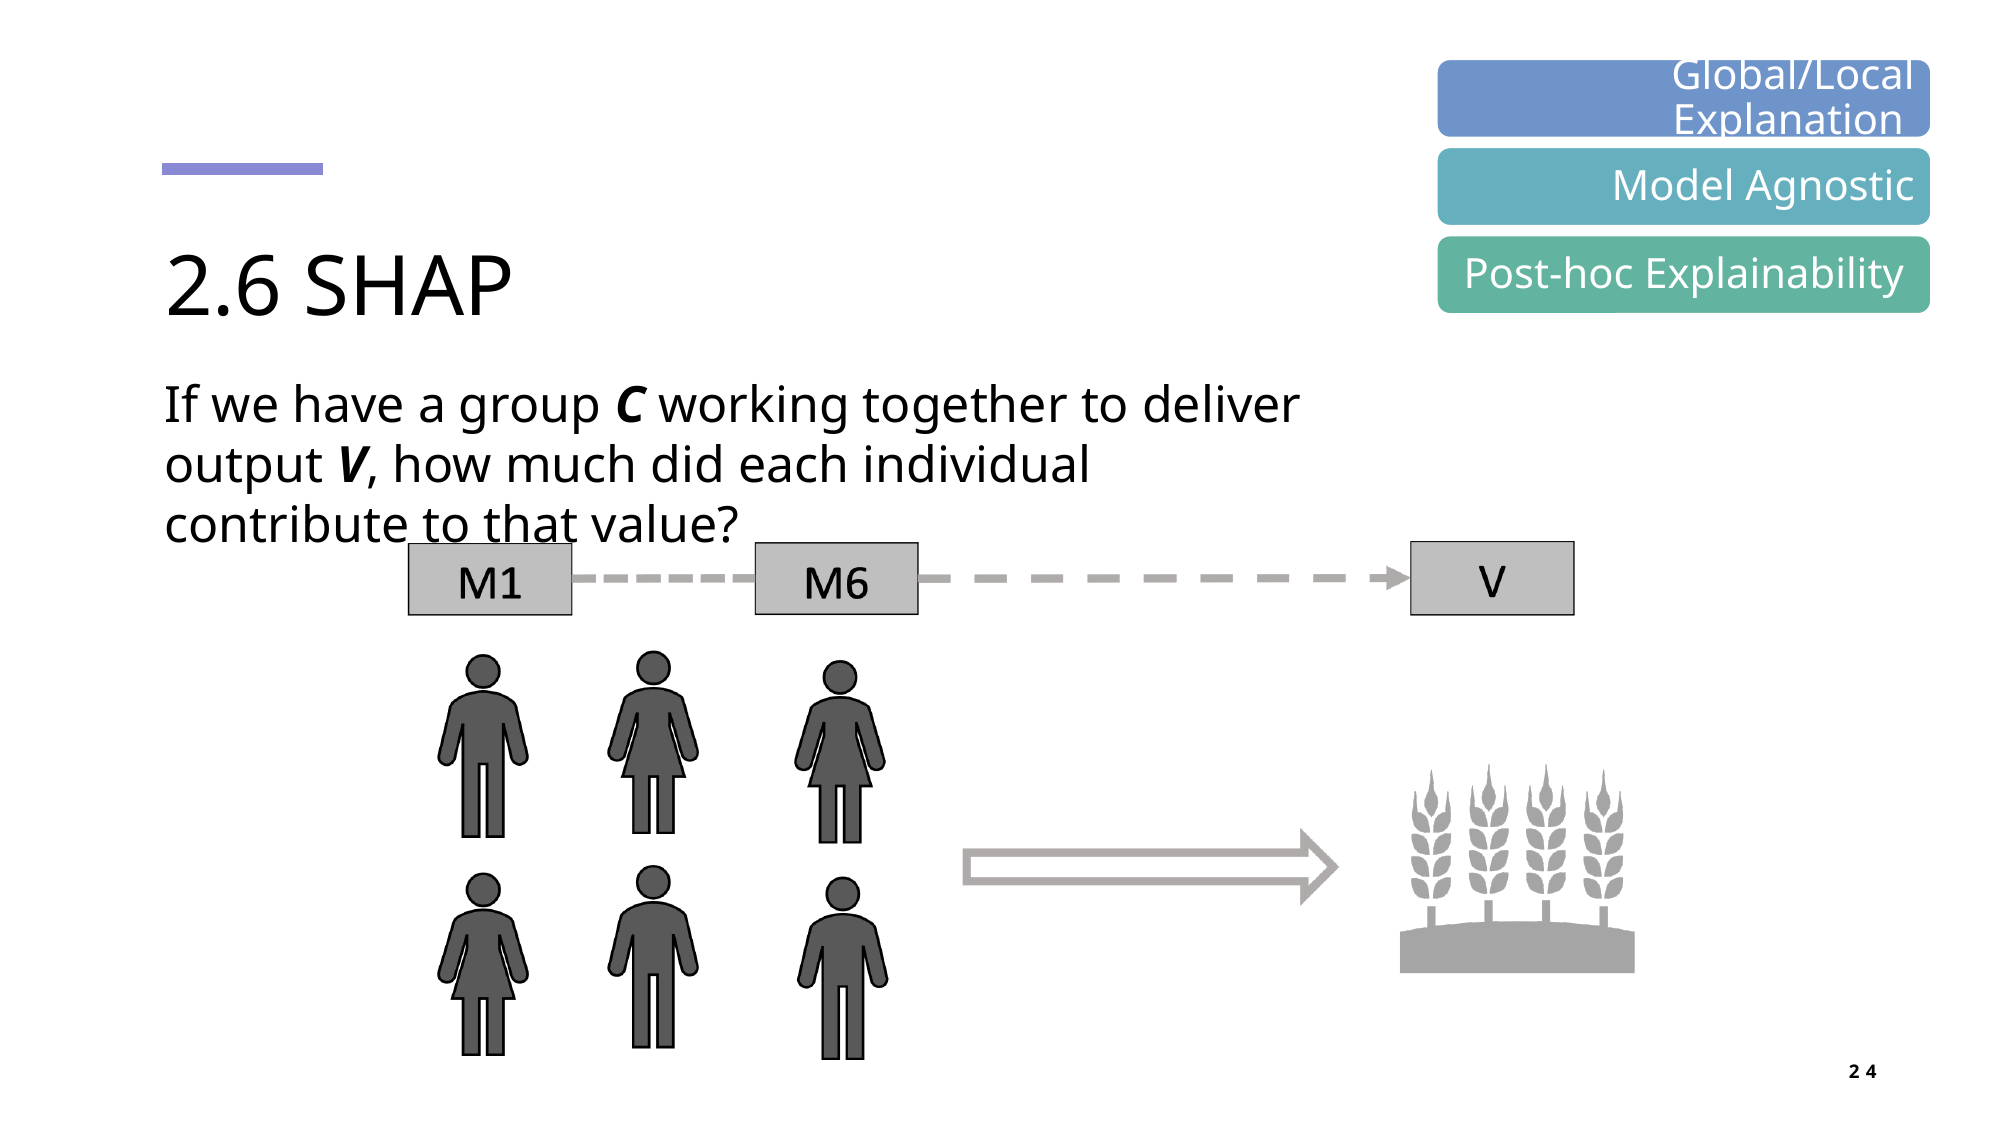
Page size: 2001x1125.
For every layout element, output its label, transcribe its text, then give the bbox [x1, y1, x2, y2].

title 2.6 SHAP [150, 224, 1850, 441]
picture [385, 536, 1649, 1067]
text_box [1436, 58, 1932, 315]
text_box If we have a group C working together to deliver output V, how much did each individual contribute to that value? [150, 365, 1344, 561]
slide_number 24 [1772, 1042, 1892, 1103]
